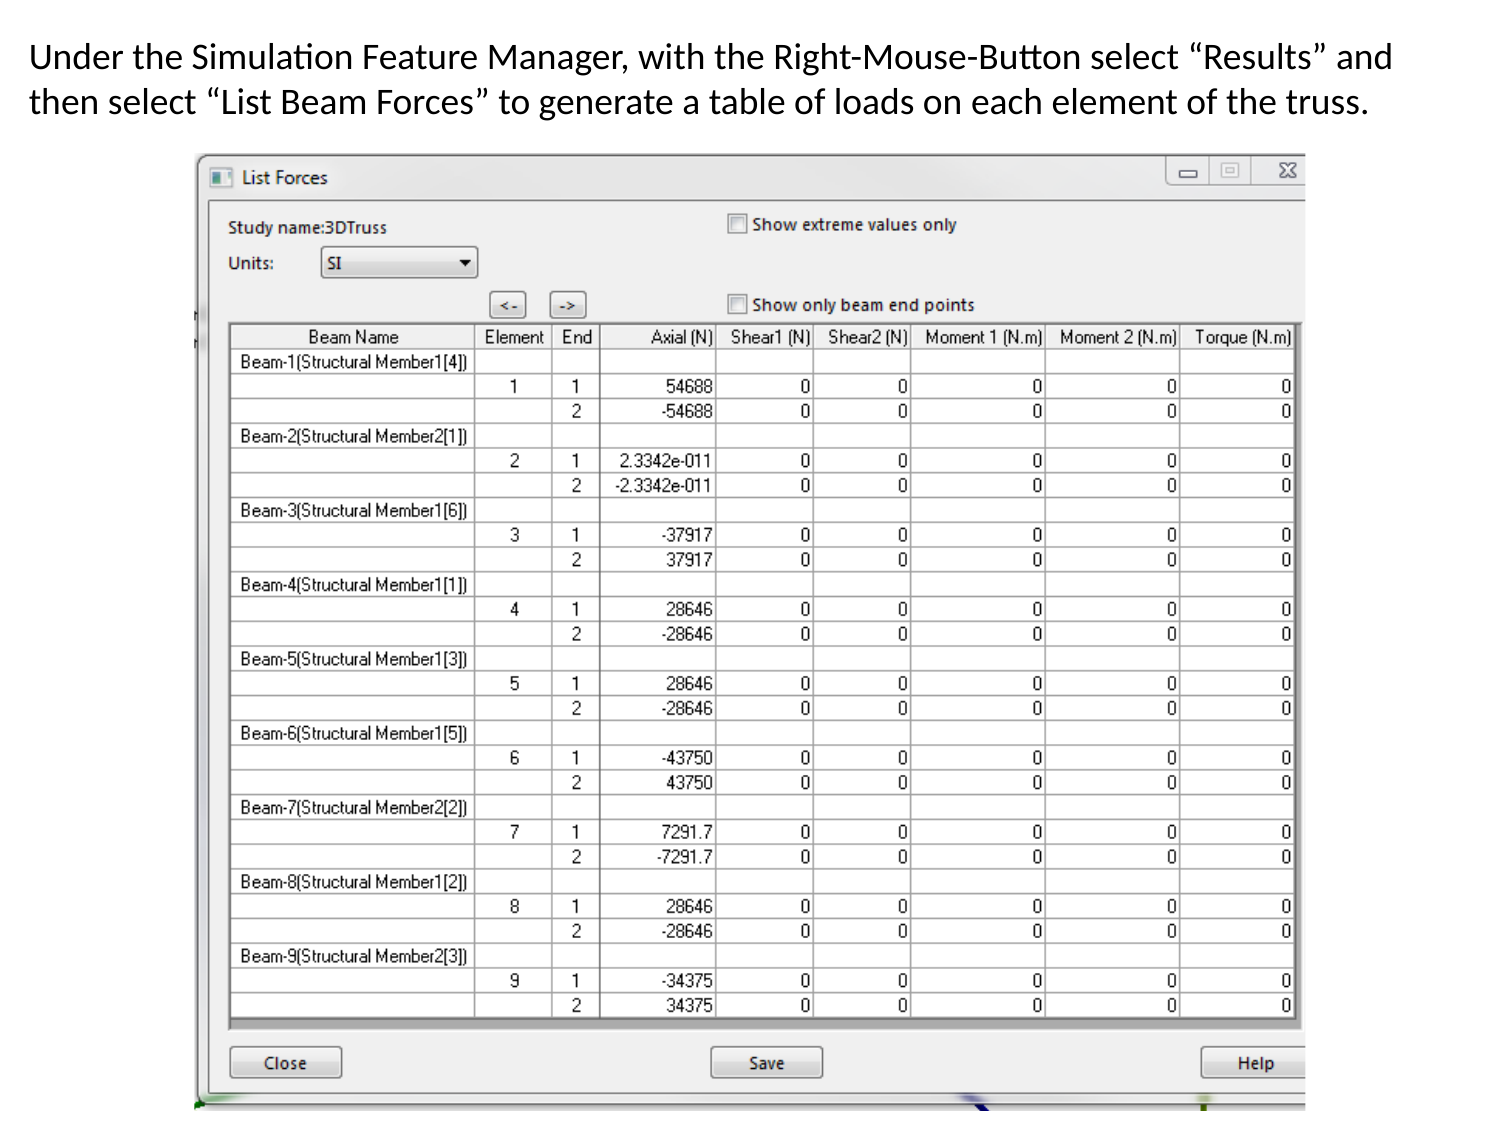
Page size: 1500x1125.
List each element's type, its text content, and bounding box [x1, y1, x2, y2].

text_box Under the Simulation Feature Manager, with the Right-Mouse-Button select “Results” and then select “List Beam Forces” to generate a table of loads on each element of the truss. [13, 24, 1473, 130]
picture [194, 153, 1306, 1111]
